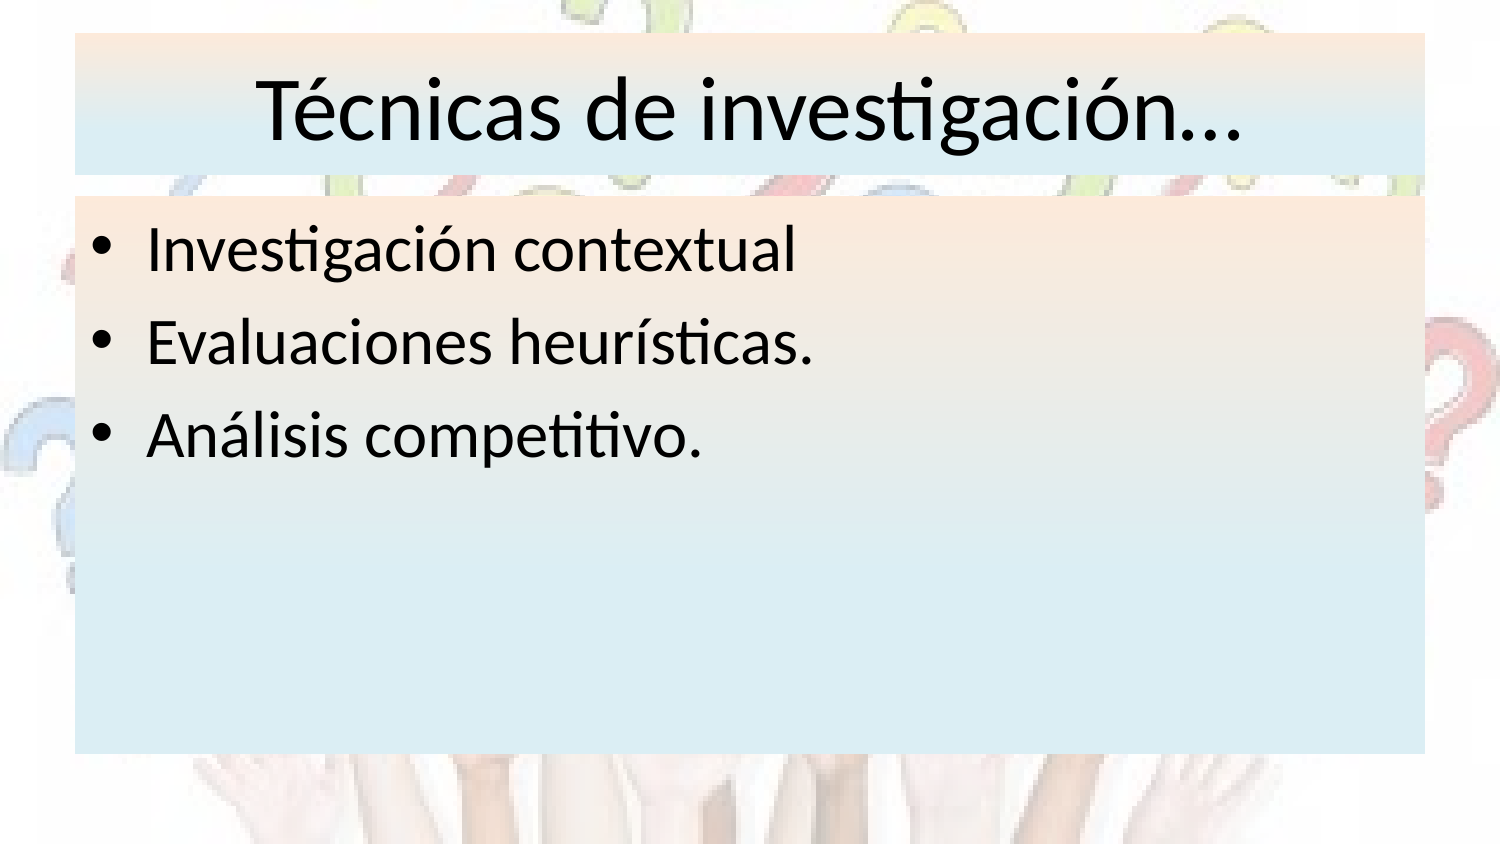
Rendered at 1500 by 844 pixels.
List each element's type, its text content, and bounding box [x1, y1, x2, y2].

list Investigación contextual Evaluaciones heurísticas. Análisis competitivo. [75, 196, 1425, 754]
title Técnicas de investigación… [75, 33, 1425, 175]
